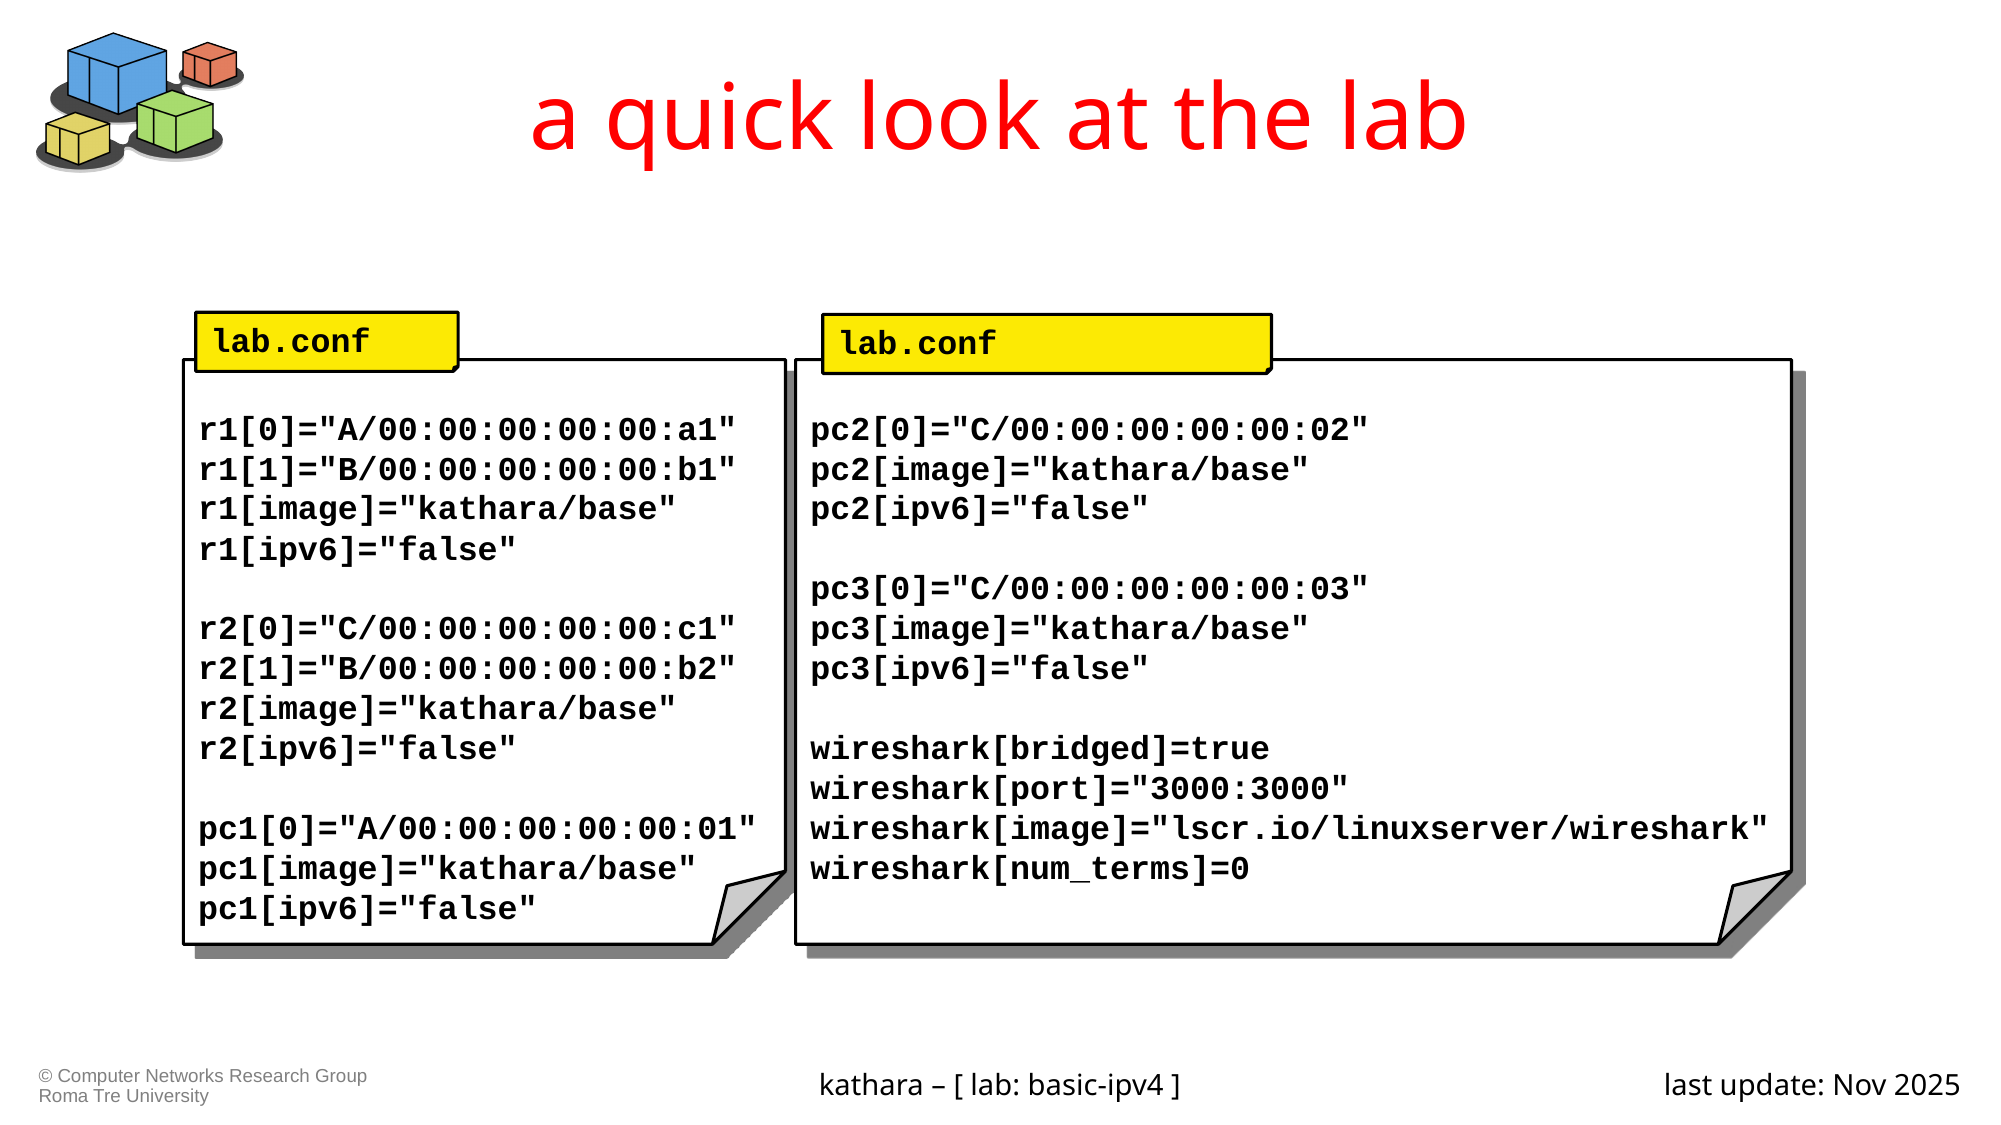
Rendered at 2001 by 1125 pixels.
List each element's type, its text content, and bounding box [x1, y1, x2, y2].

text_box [795, 314, 1792, 945]
footer kathara – [ lab: basic-ipv4 ] [511, 1058, 1489, 1114]
picture [36, 32, 99, 173]
title a quick look at the lab [99, 19, 1900, 207]
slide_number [1519, 1058, 1977, 1114]
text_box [183, 311, 786, 945]
